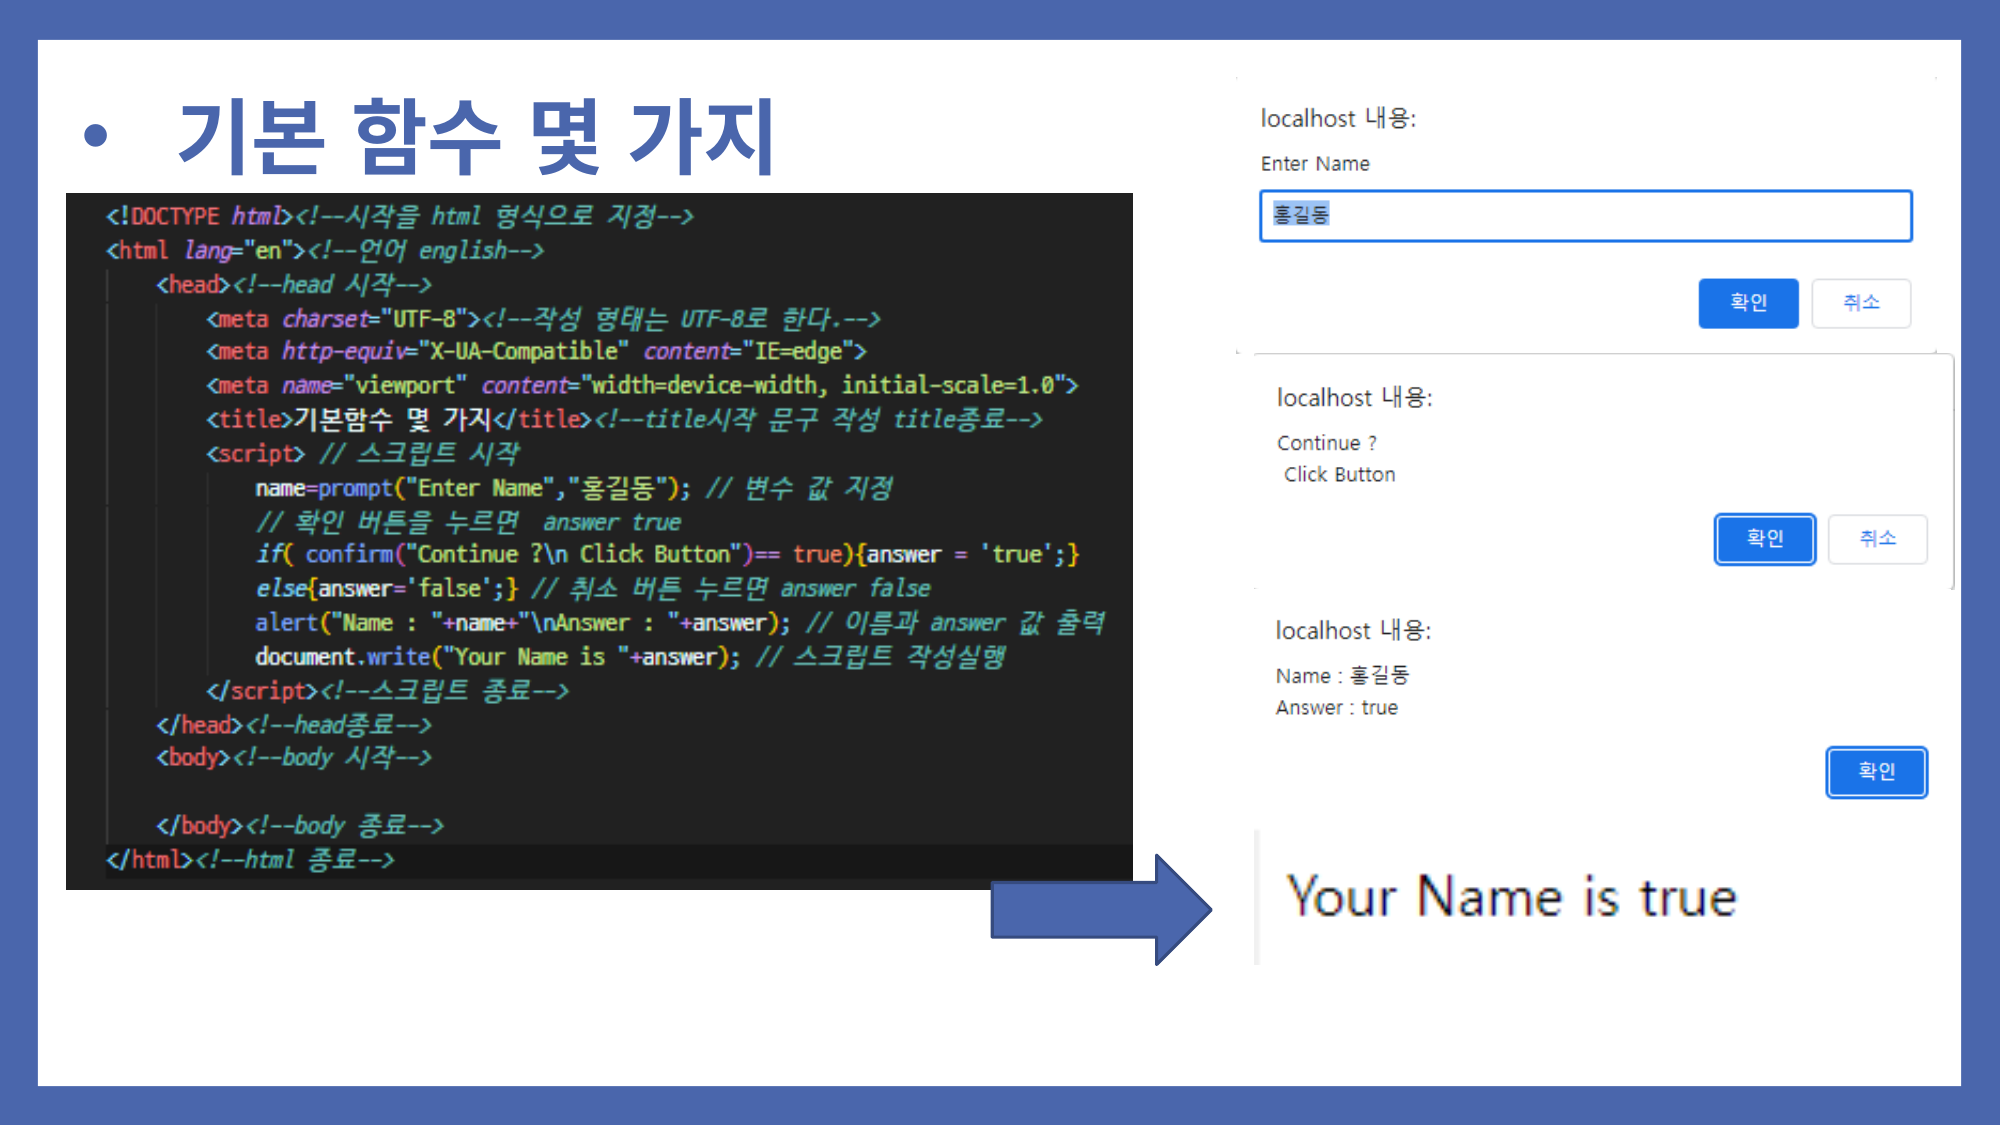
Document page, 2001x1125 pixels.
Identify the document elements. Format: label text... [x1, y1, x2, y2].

picture [66, 193, 1133, 890]
text_box [990, 853, 1213, 966]
picture [1236, 77, 1956, 965]
text_box 기본 함수 몇 가지 [66, 77, 1234, 193]
